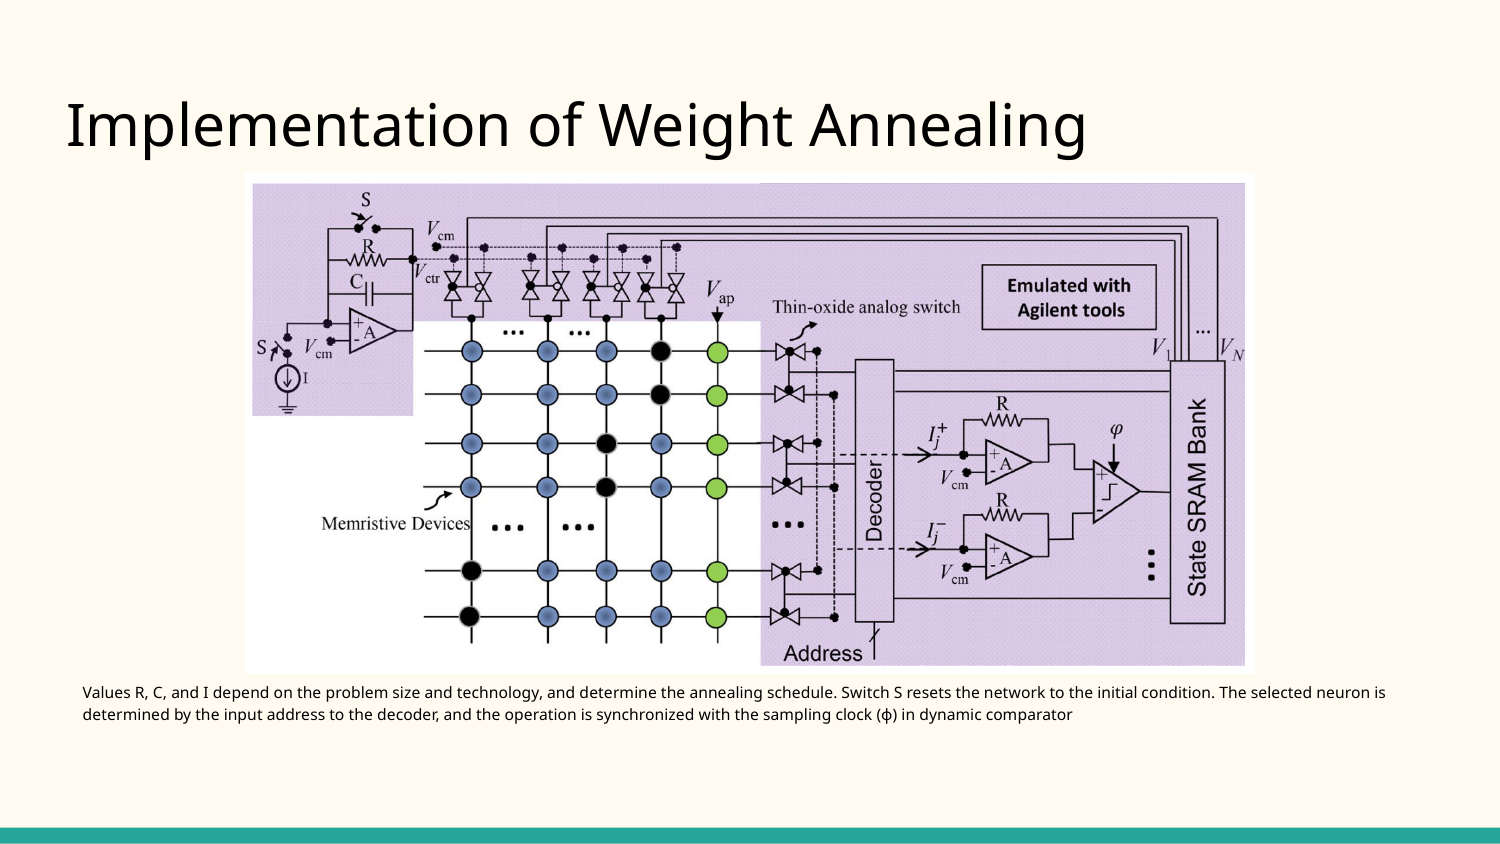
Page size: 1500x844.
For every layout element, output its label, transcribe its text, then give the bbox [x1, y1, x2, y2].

picture [245, 173, 1255, 674]
list Values R, C, and I depend on the problem size and technology, and determine the annealing schedule. Switch S resets the network to the initial condition. The selected neuron is determined by the input address to the decoder, and the operation is synchronized with the sampling clock (ϕ) in dynamic comparator [51, 192, 1449, 750]
title Implementation of Weight Annealing [51, 72, 1449, 174]
